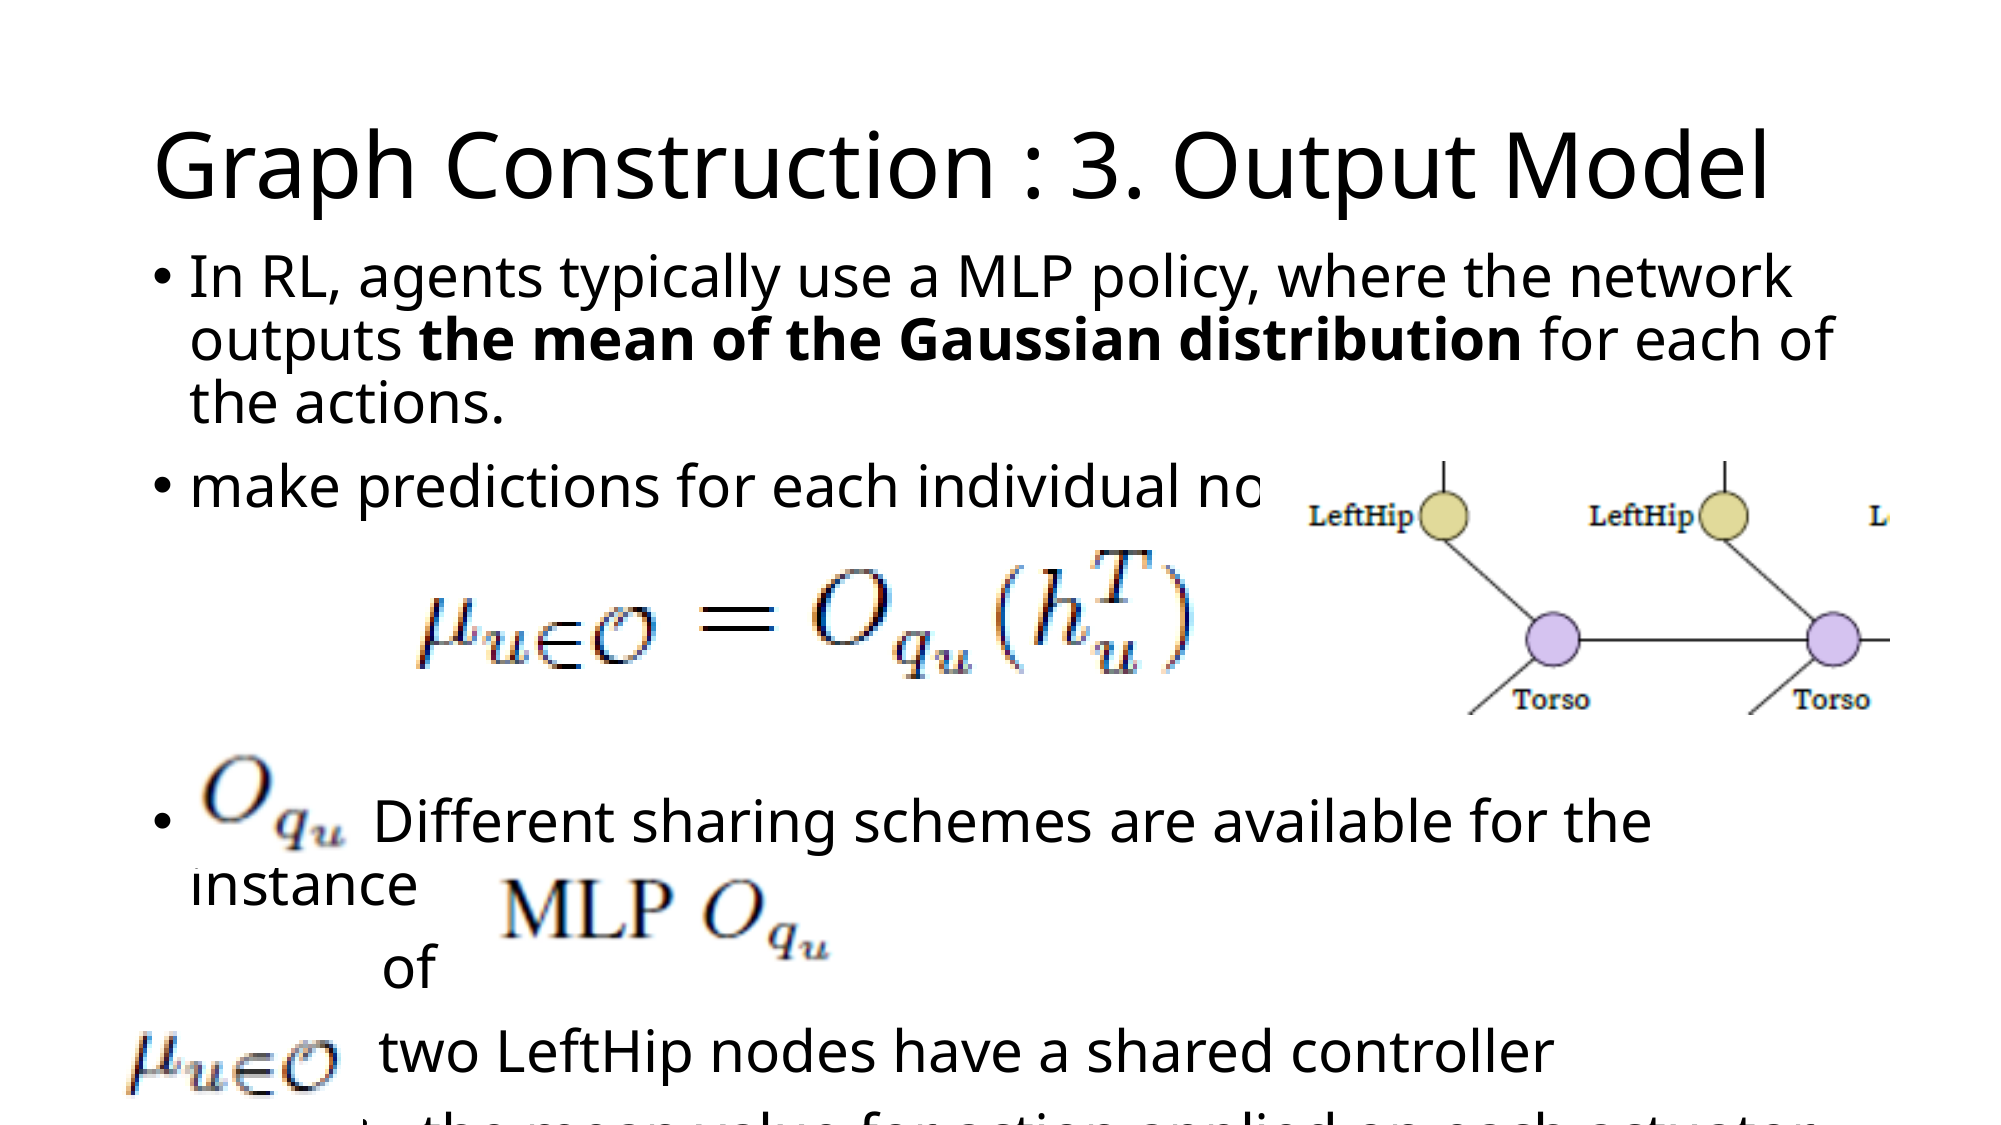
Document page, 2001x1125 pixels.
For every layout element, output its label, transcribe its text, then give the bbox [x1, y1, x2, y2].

picture [1260, 461, 1890, 715]
picture [109, 981, 363, 1125]
picture [349, 532, 1204, 679]
picture [189, 721, 353, 868]
title Graph Construction : 3. Output Model [137, 59, 1863, 239]
list In RL, agents typically use a MLP policy, where the network outputs the mean of the Gaussian distribution for each of the actions. make predictions for each individual node. Different sharing schemes are available for the instance of two LeftHip nodes have a shared controller ：the mean value for action applied on each actuator [137, 239, 1863, 1125]
picture [489, 866, 841, 964]
